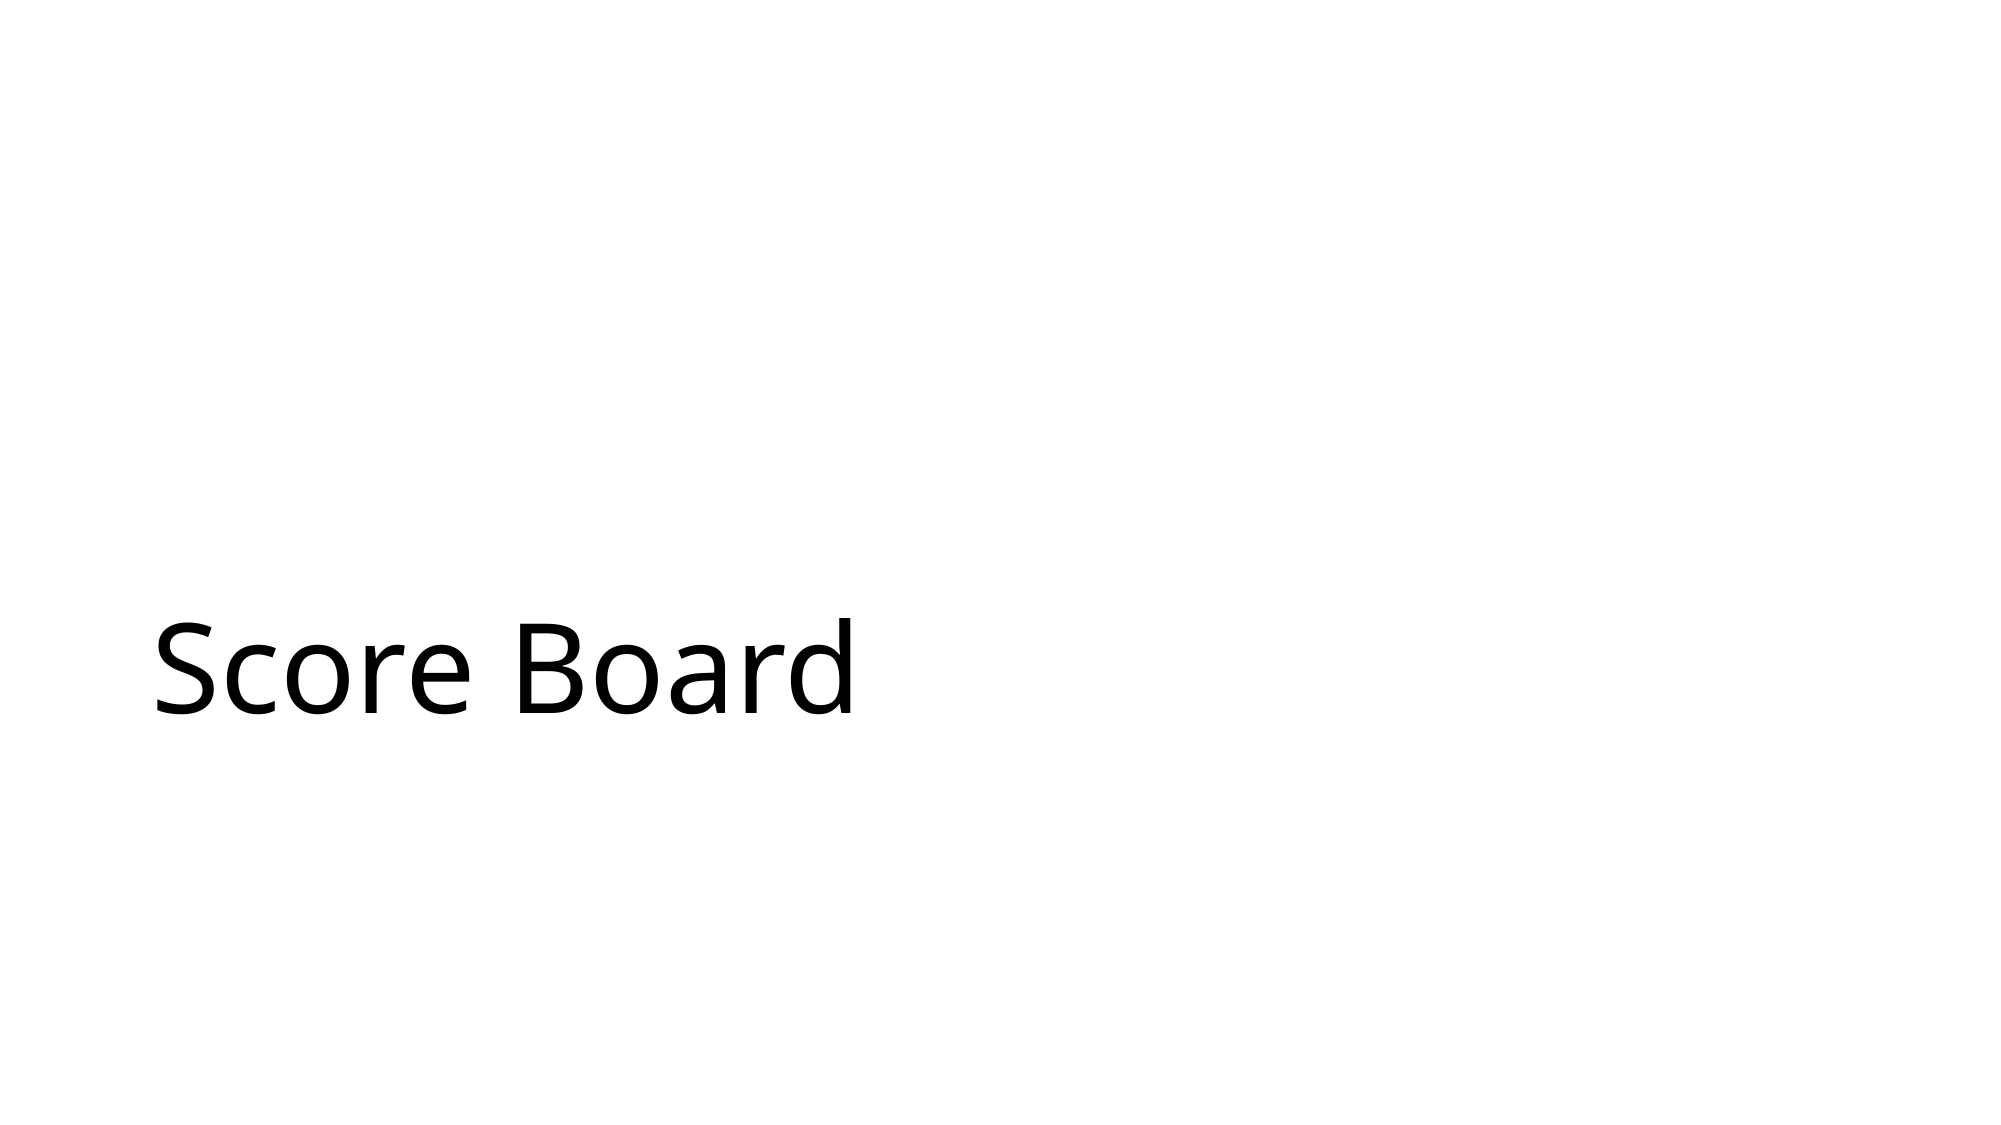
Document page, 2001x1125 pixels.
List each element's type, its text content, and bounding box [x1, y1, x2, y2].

title Score Board [136, 280, 1862, 749]
